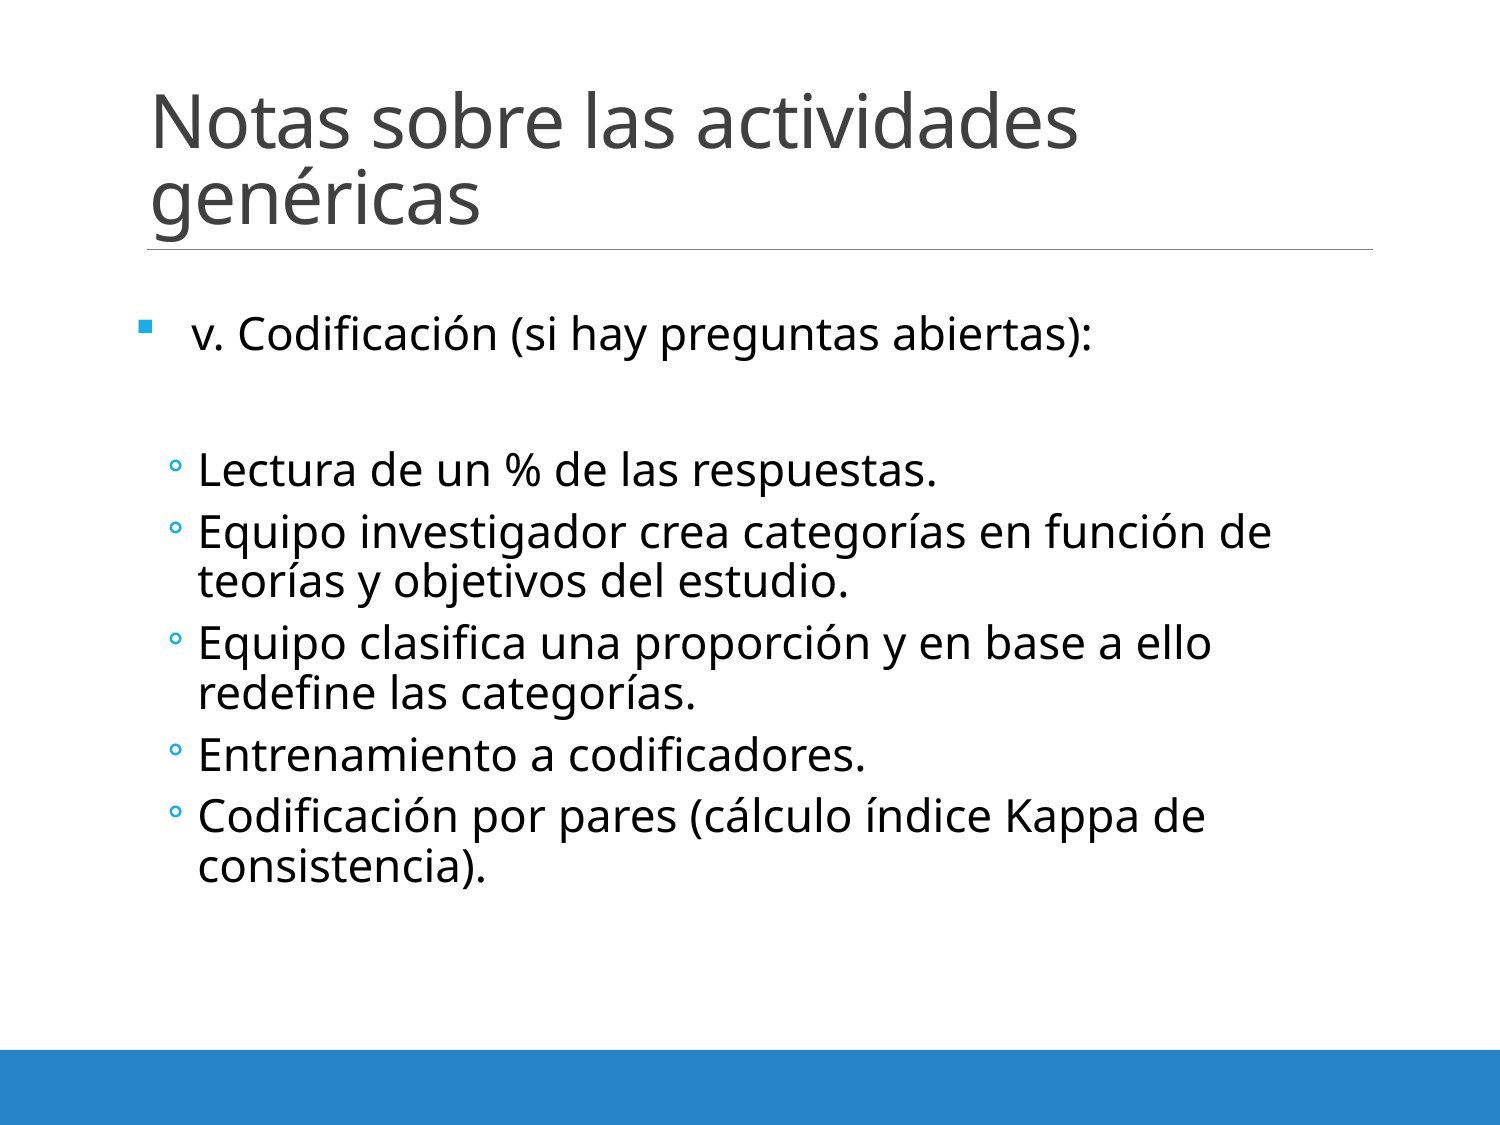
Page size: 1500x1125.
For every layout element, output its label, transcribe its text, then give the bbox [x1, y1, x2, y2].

list v. Codificación (si hay preguntas abiertas): Lectura de un % de las respuestas. Equipo investigador crea categorías en función de teorías y objetivos del estudio. Equipo clasifica una proporción y en base a ello redefine las categorías. Entrenamiento a codificadores. Codificación por pares (cálculo índice Kappa de consistencia). [134, 302, 1373, 963]
title Notas sobre las actividades genéricas [134, 9, 1373, 248]
